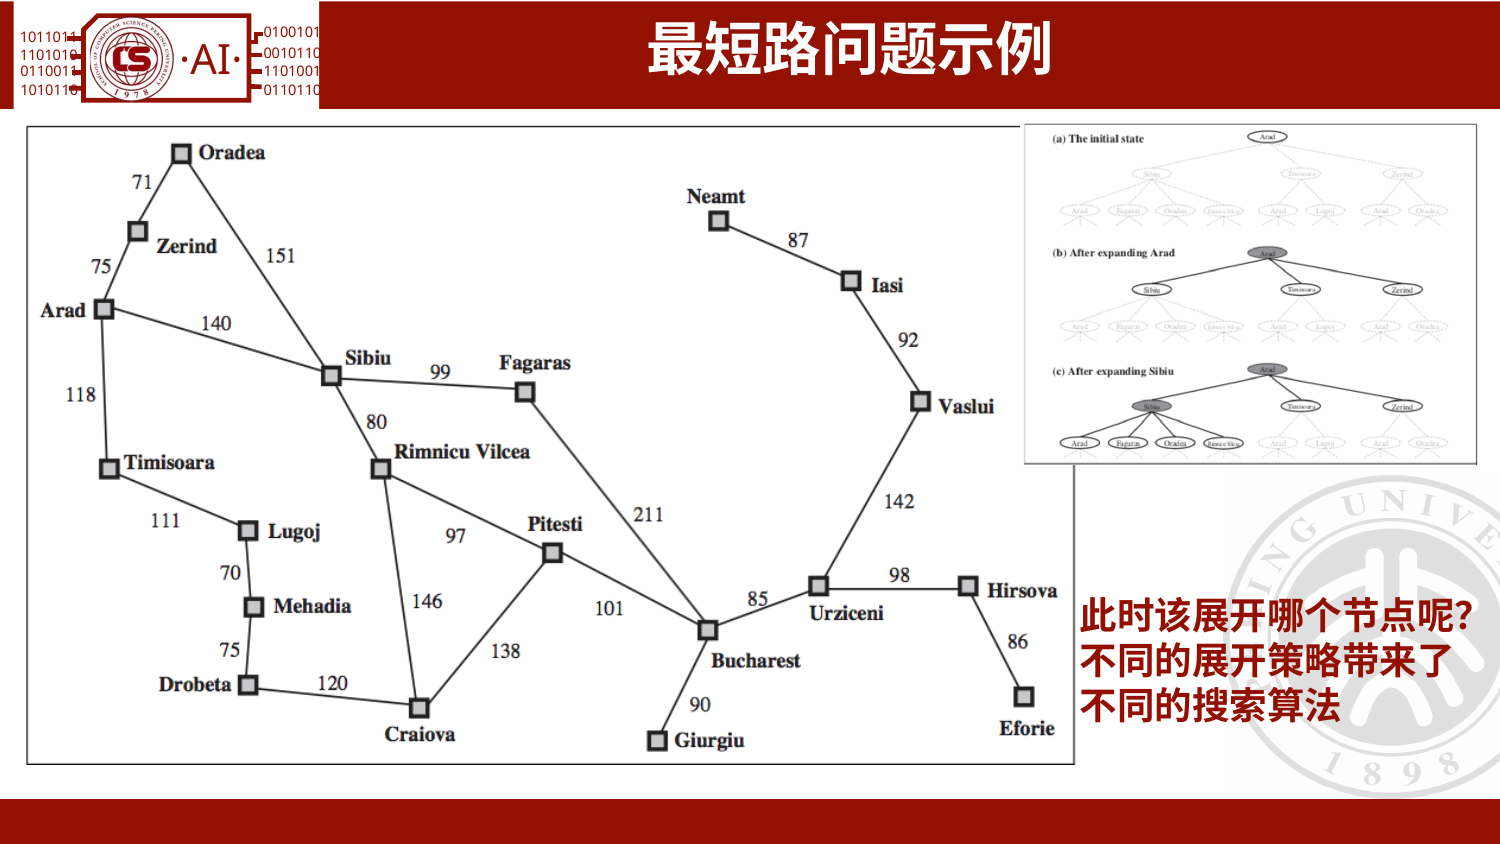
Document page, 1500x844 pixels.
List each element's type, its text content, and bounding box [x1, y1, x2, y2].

picture [17, 119, 1483, 765]
picture [88, 15, 175, 103]
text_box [116, 209, 156, 246]
title 最短路问题示例 [319, 19, 1382, 84]
text_box 此时该展开哪个节点呢？ 不同的展开策略带来了不同的搜索算法 [1086, 584, 1479, 735]
